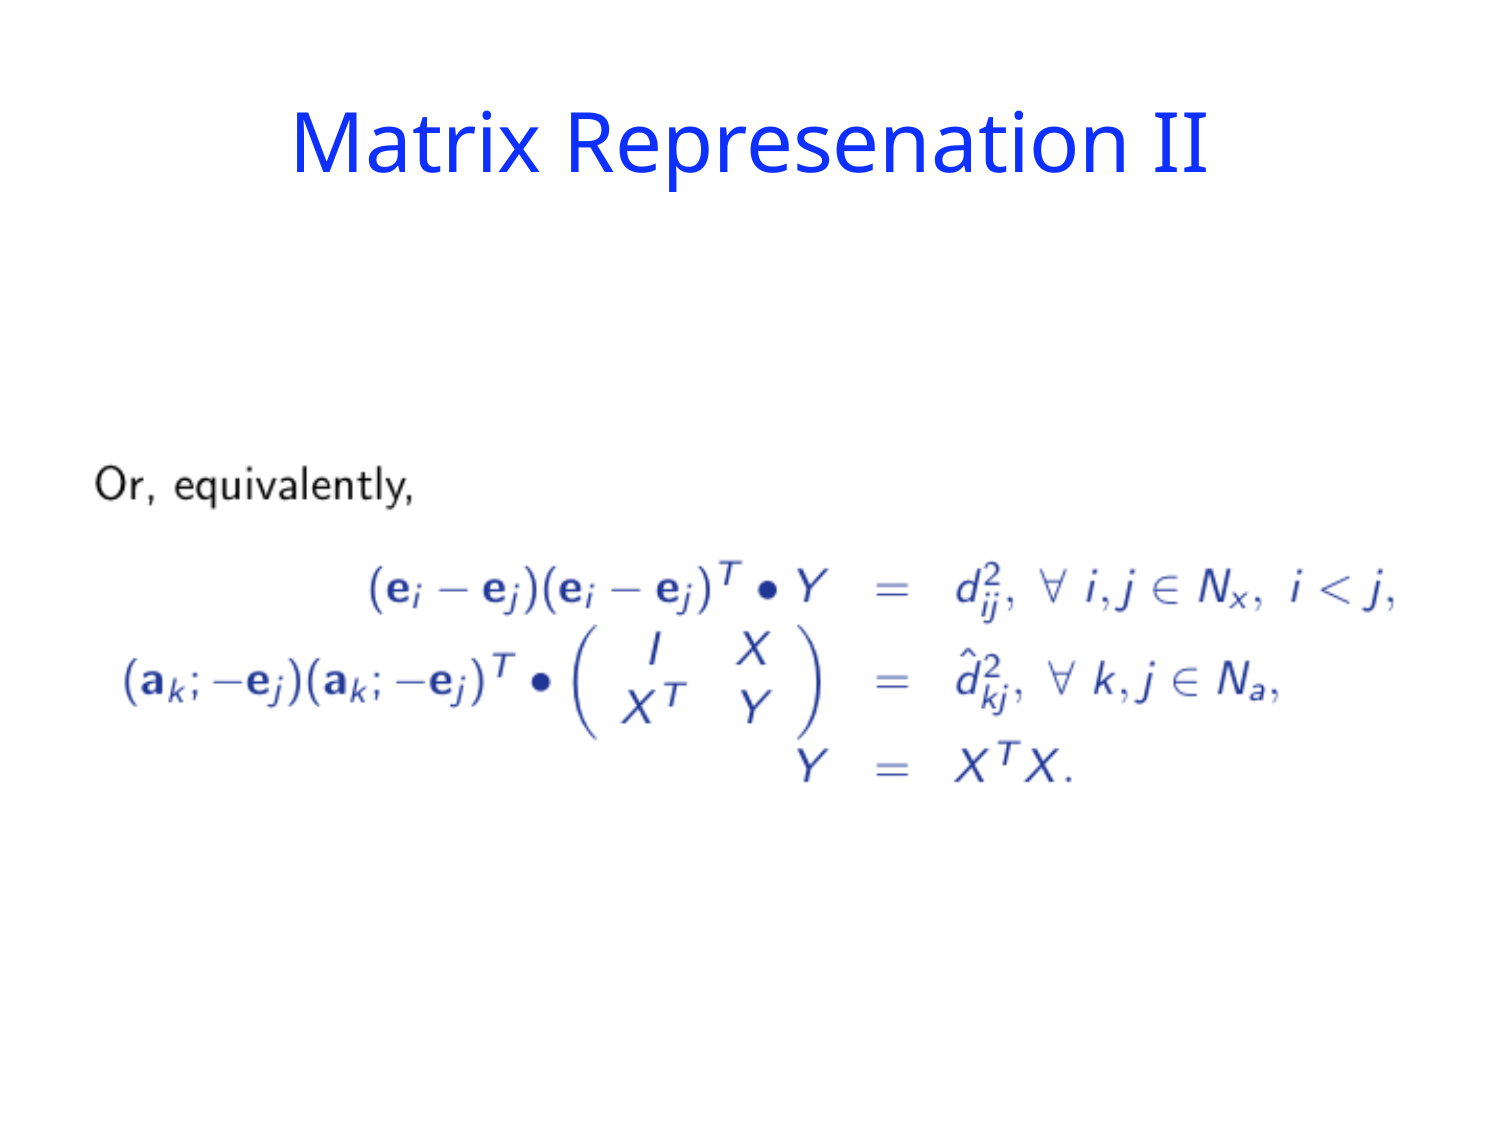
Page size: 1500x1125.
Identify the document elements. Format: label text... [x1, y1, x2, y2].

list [74, 237, 1426, 1063]
title Matrix Represenation II [75, 45, 1425, 233]
